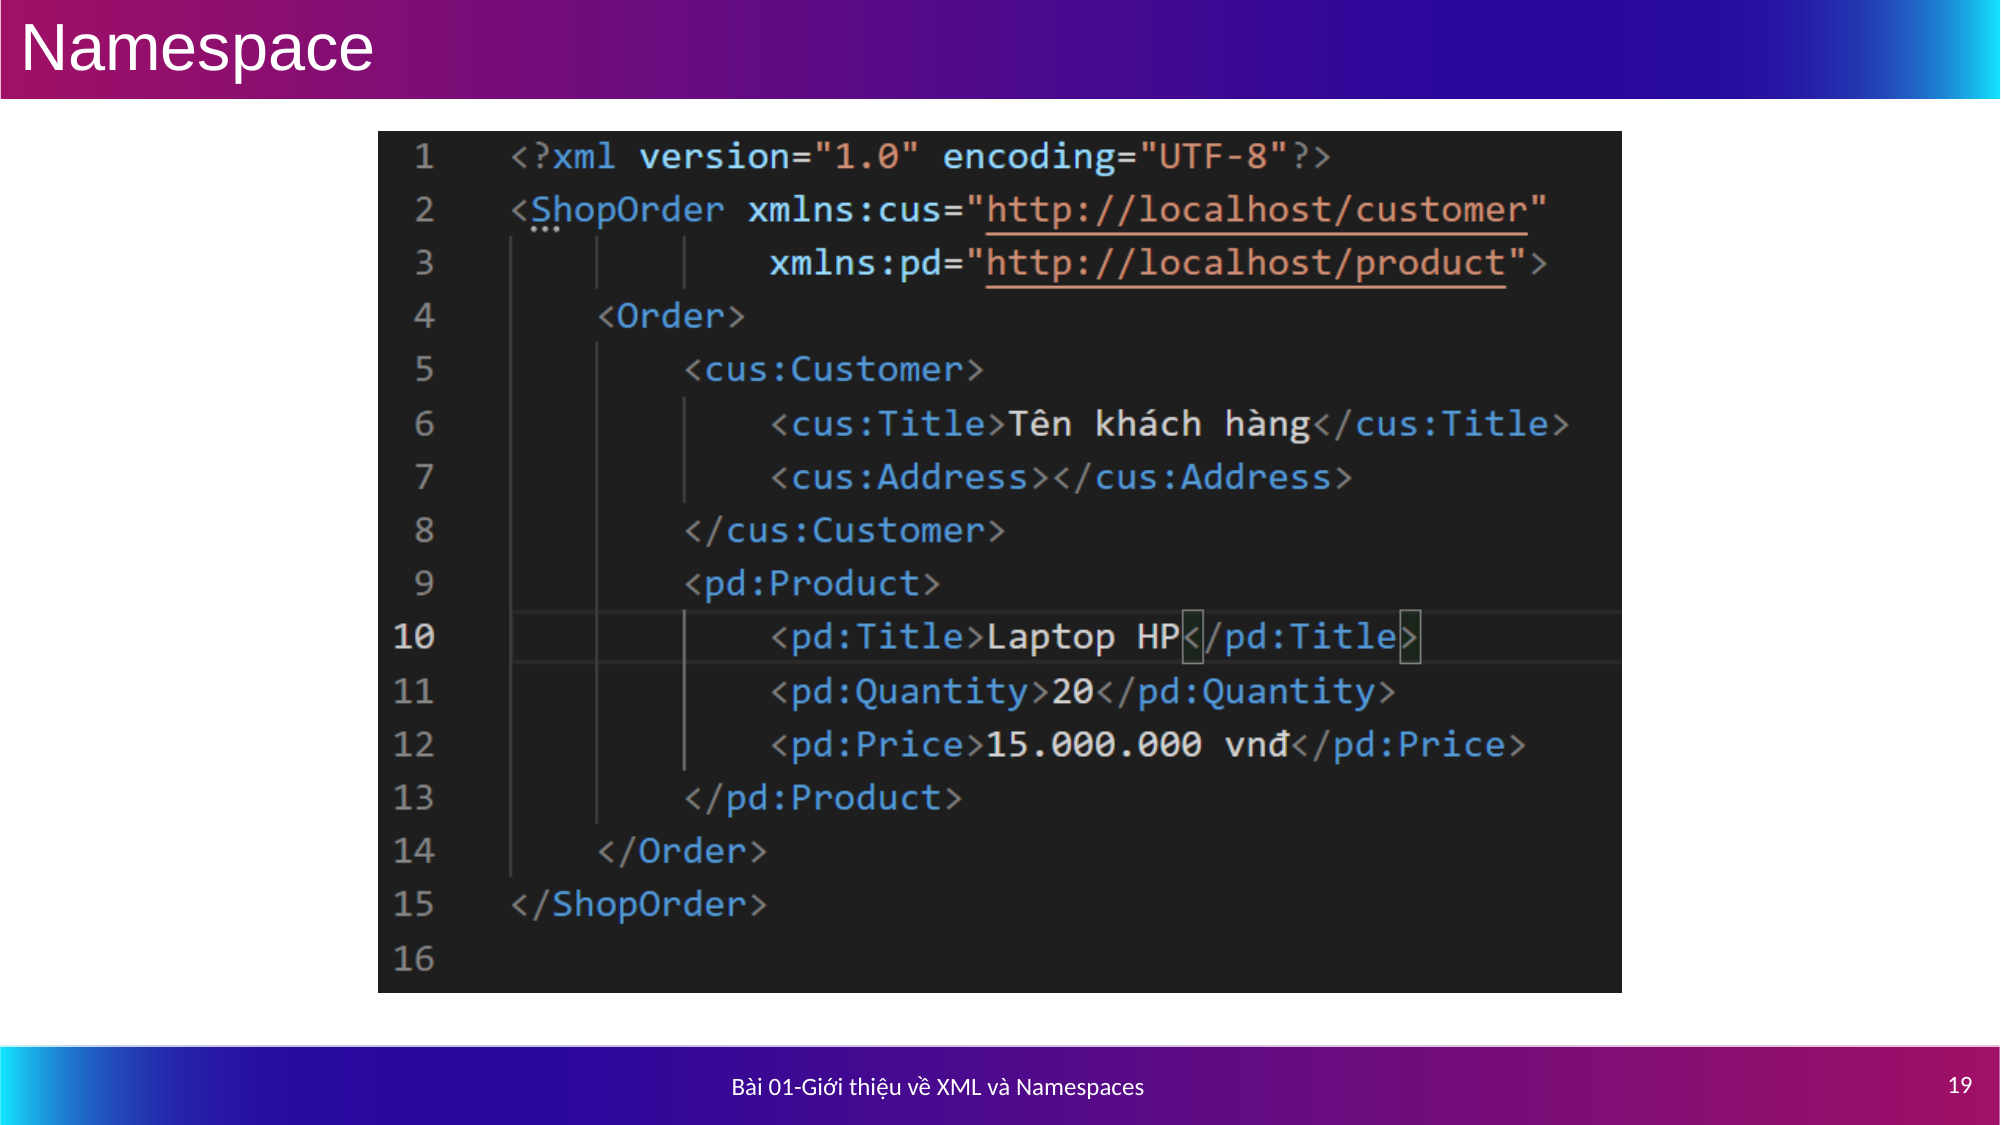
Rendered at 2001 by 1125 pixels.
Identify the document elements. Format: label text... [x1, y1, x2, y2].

title Namespace [4, 5, 1990, 93]
picture [378, 131, 1622, 994]
footer Bài 01-Giới thiệu về XML và Namespaces [17, 1055, 1865, 1116]
slide_number 19 [1877, 1053, 1988, 1114]
picture [0, 0, 2001, 99]
picture [0, 1045, 2000, 1125]
